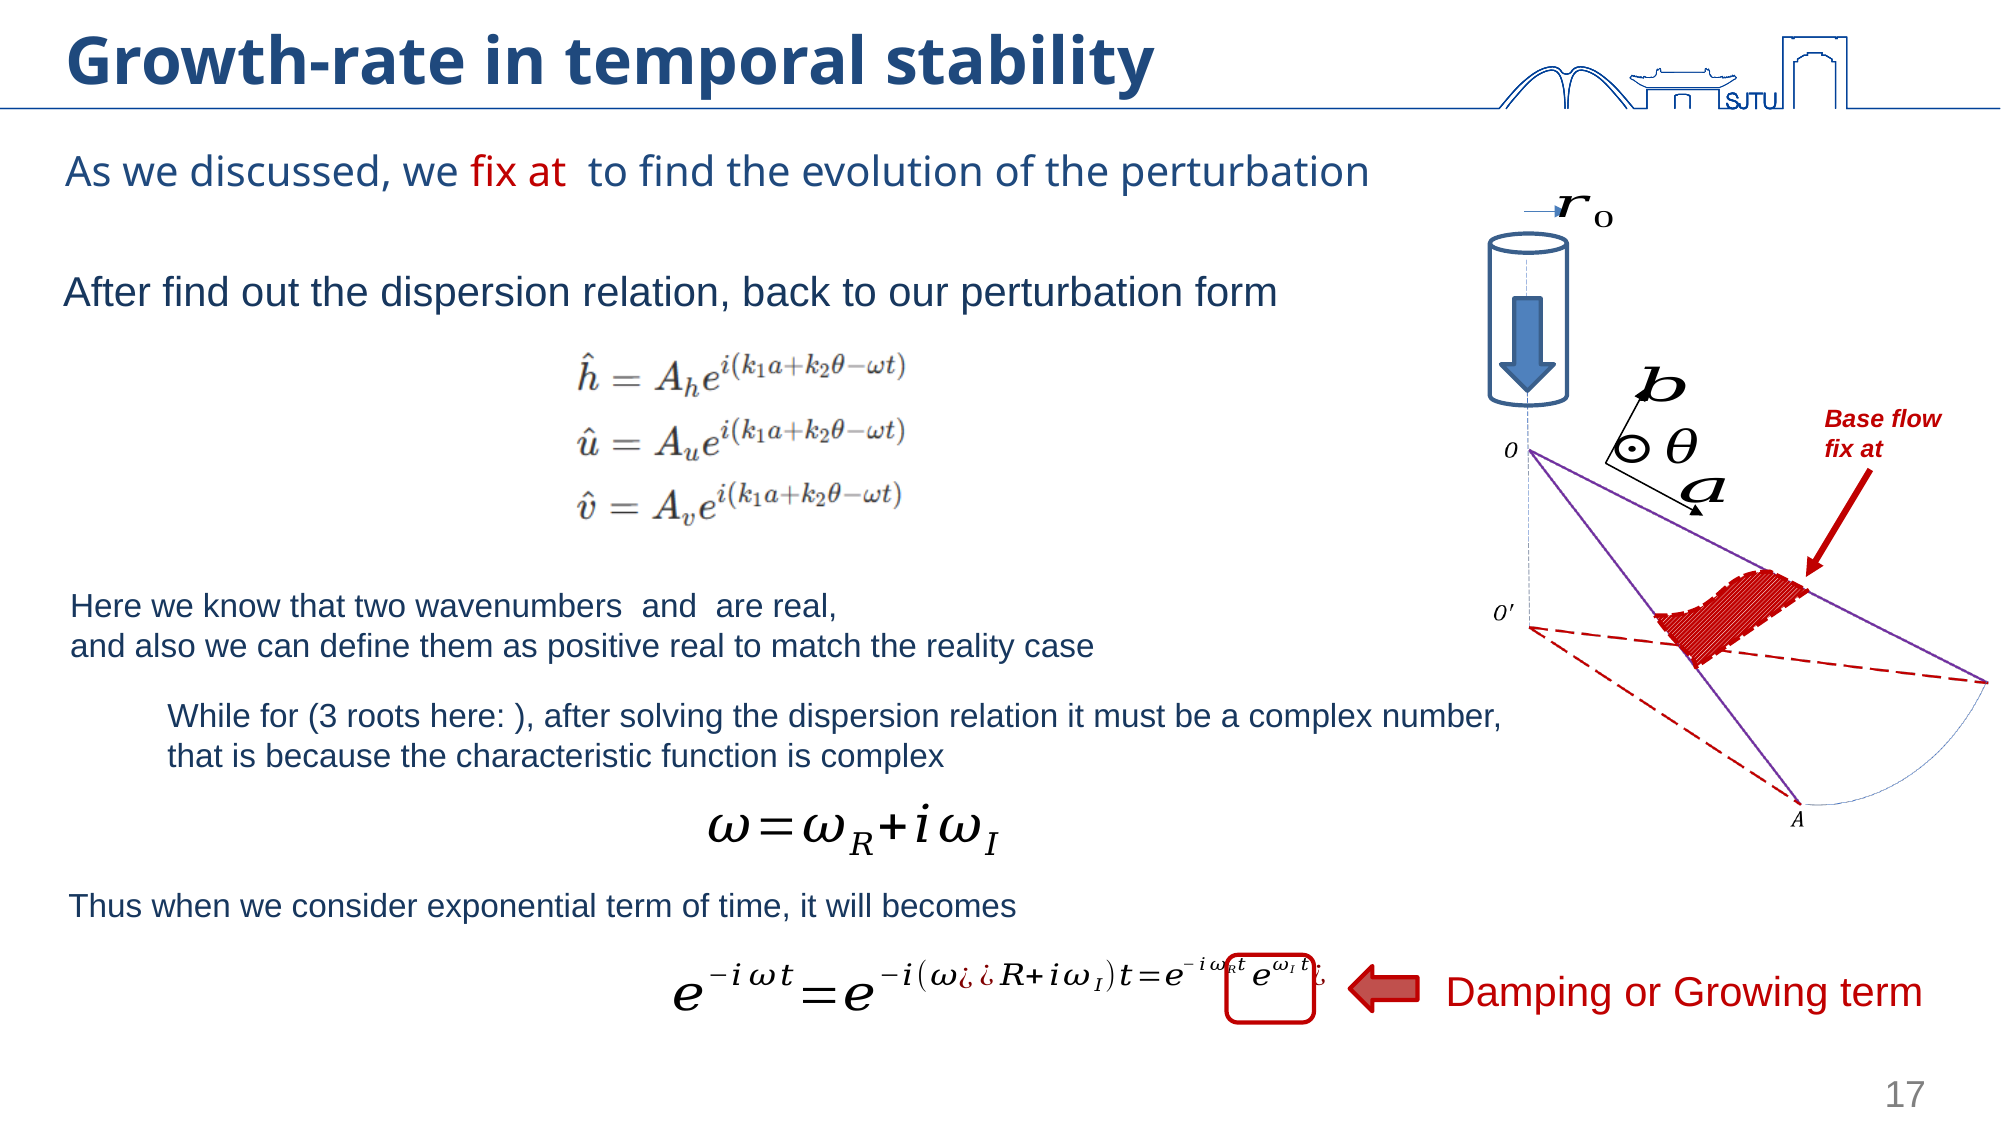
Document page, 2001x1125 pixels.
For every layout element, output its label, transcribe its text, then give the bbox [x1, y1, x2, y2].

text_box [1224, 952, 1317, 1025]
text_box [1805, 469, 1871, 578]
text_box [1449, 181, 2000, 886]
title Growth-rate in temporal stability [50, 11, 1950, 106]
text_box [1347, 964, 1420, 1014]
text_box After find out the dispersion relation, back to our perturbation form [48, 256, 1294, 322]
text_box Thus when we consider exponential term of time, it will becomes [53, 876, 1034, 932]
text_box Damping or Growing term [1430, 956, 1939, 1022]
picture [551, 318, 936, 549]
